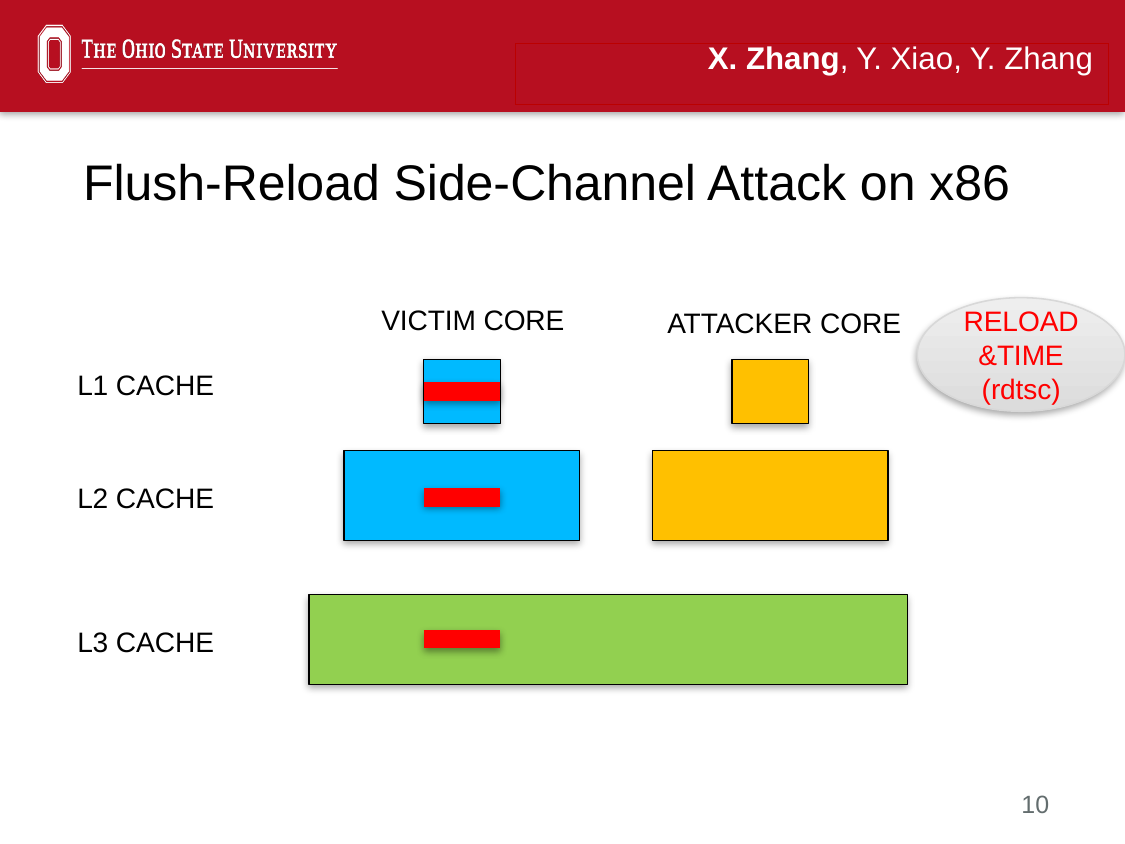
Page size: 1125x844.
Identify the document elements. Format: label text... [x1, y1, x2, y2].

text_box L2 CACHE [62, 473, 239, 522]
text_box RELOAD&TIME (rdtsc) [916, 296, 1125, 413]
text_box [343, 450, 580, 541]
text_box L1 CACHE [62, 359, 239, 408]
list X. Zhang, Y. Xiao, Y. Zhang [515, 43, 1109, 105]
picture [37, 24, 338, 83]
text_box [308, 594, 908, 685]
text_box [652, 450, 889, 541]
text_box VICTIM CORE [366, 294, 624, 344]
text_box [423, 408, 501, 424]
text_box Flush-Reload Side-Channel Attack on x86 [68, 142, 1026, 218]
text_box L3 CACHE [62, 617, 239, 666]
text_box ATTACKER CORE [652, 297, 927, 347]
text_box [731, 359, 809, 424]
text_box [423, 359, 501, 381]
